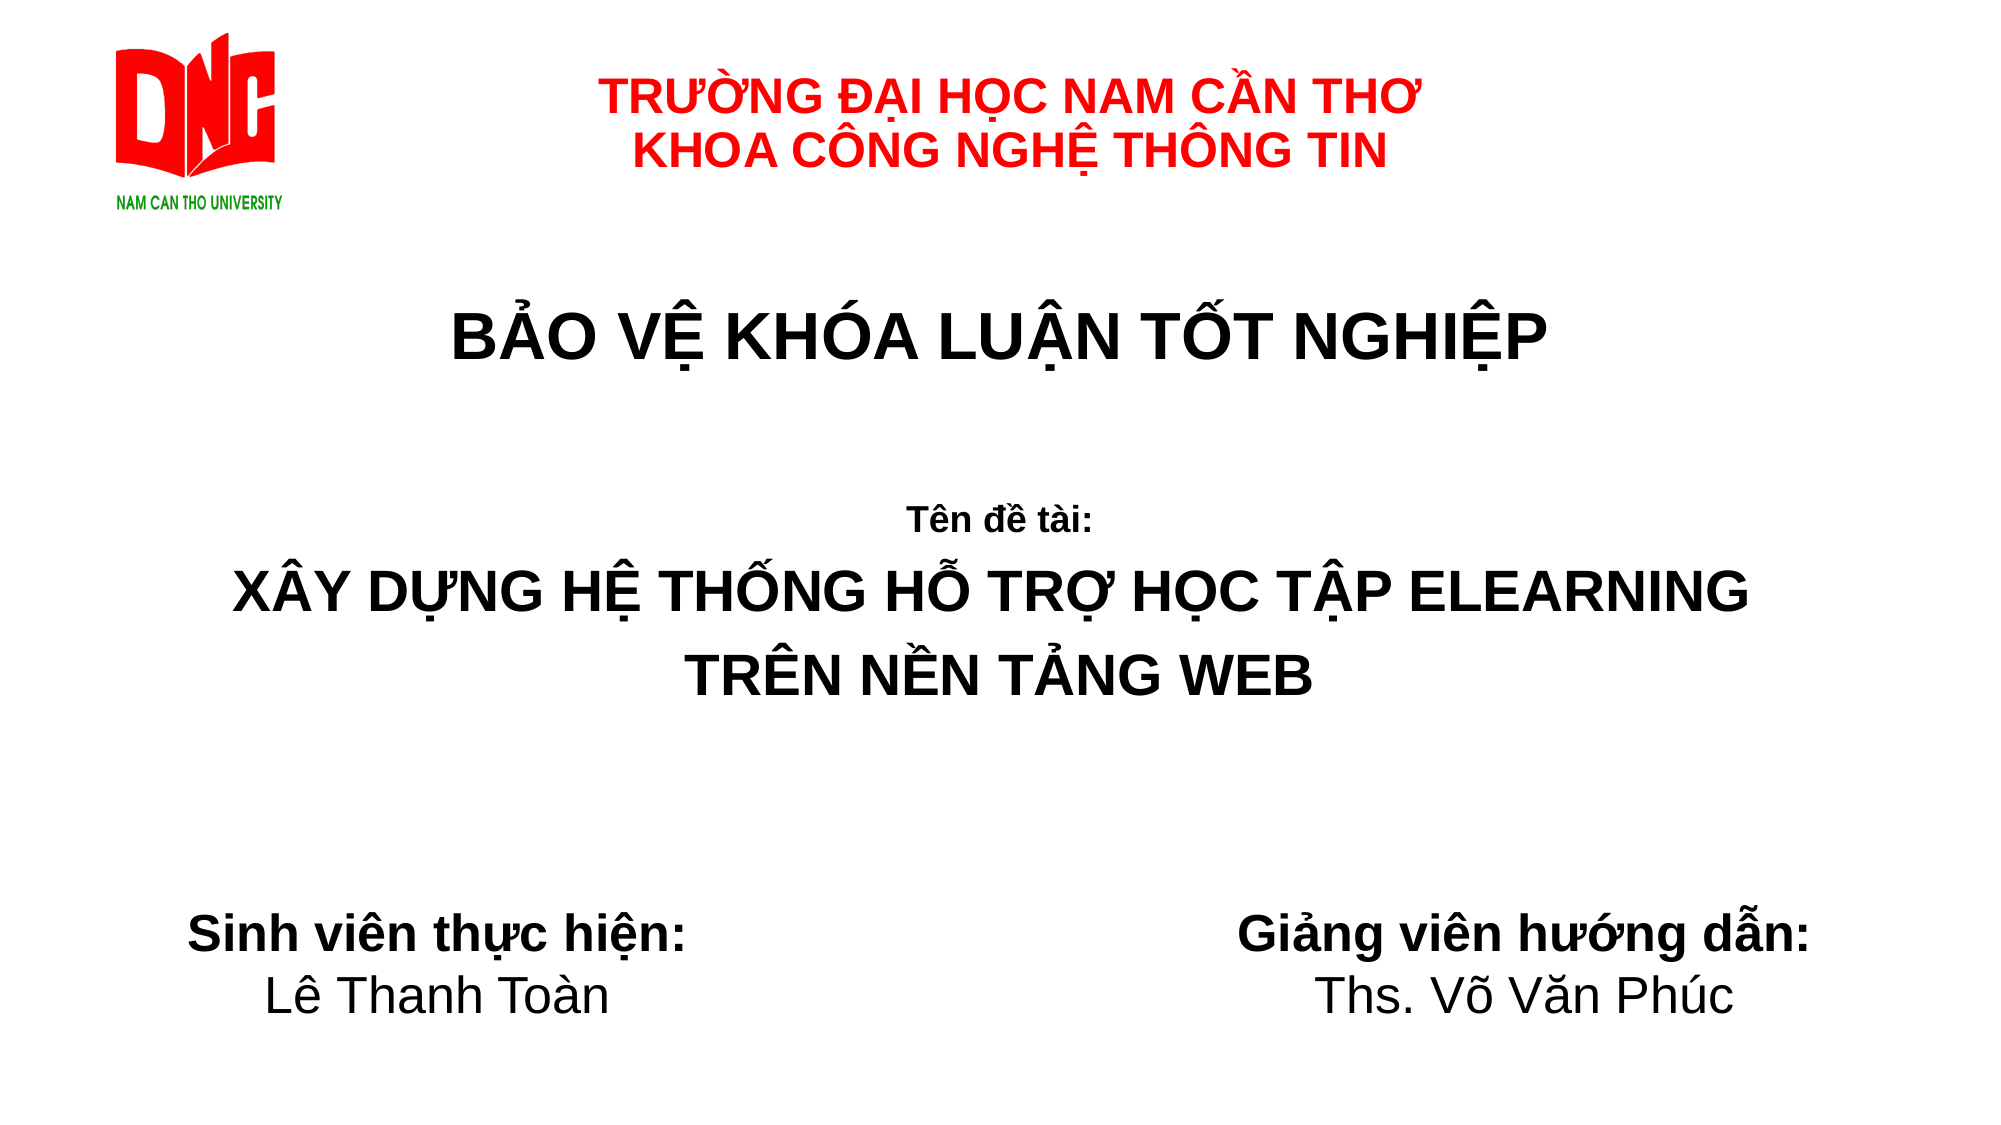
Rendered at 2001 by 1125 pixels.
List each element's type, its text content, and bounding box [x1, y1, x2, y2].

picture [114, 30, 276, 179]
picture [114, 193, 284, 210]
title BẢO VỆ KHÓA LUẬN TỐT NGHIỆP [347, 245, 1653, 381]
subtitle Tên đề tài: XÂY DỰNG HỆ THỐNG HỖ TRỢ HỌC TẬP ELEARNING TRÊN NỀN TẢNG WEB [103, 492, 1896, 765]
text_box TRƯỜNG ĐẠI HỌC NAM CẦN THƠ KHOA CÔNG NGHỆ THÔNG TIN [547, 30, 1474, 187]
text_box Sinh viên thực hiện: Giảng viên hướng dẫn: Lê Thanh Toàn Ths. Võ Văn Phúc [118, 891, 1882, 1032]
